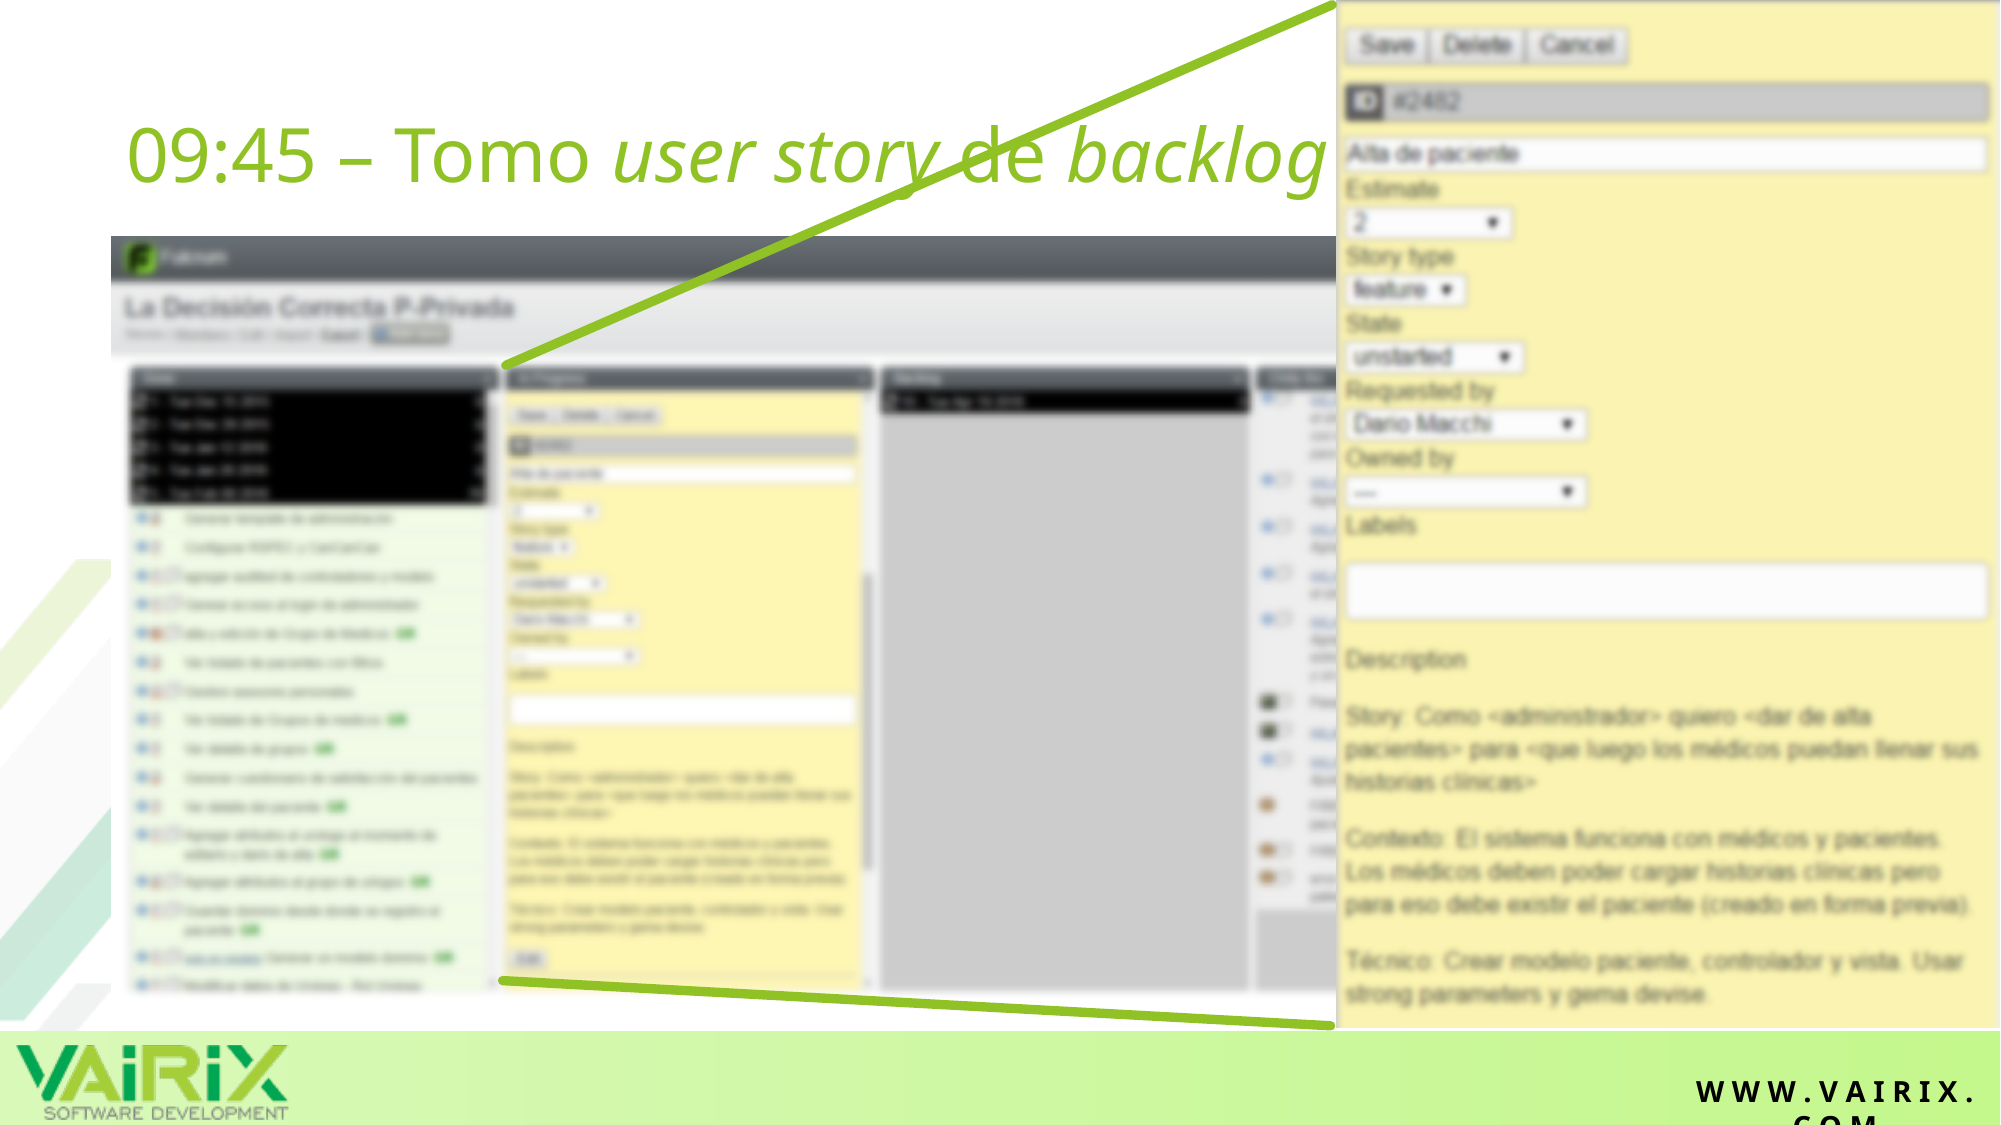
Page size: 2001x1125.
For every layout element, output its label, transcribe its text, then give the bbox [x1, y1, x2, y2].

picture [110, 0, 2000, 1029]
picture [15, 1044, 290, 1123]
title 09:45 – Tomo user story de backlog [111, 99, 500, 234]
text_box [505, 4, 1333, 366]
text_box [502, 980, 1332, 1027]
